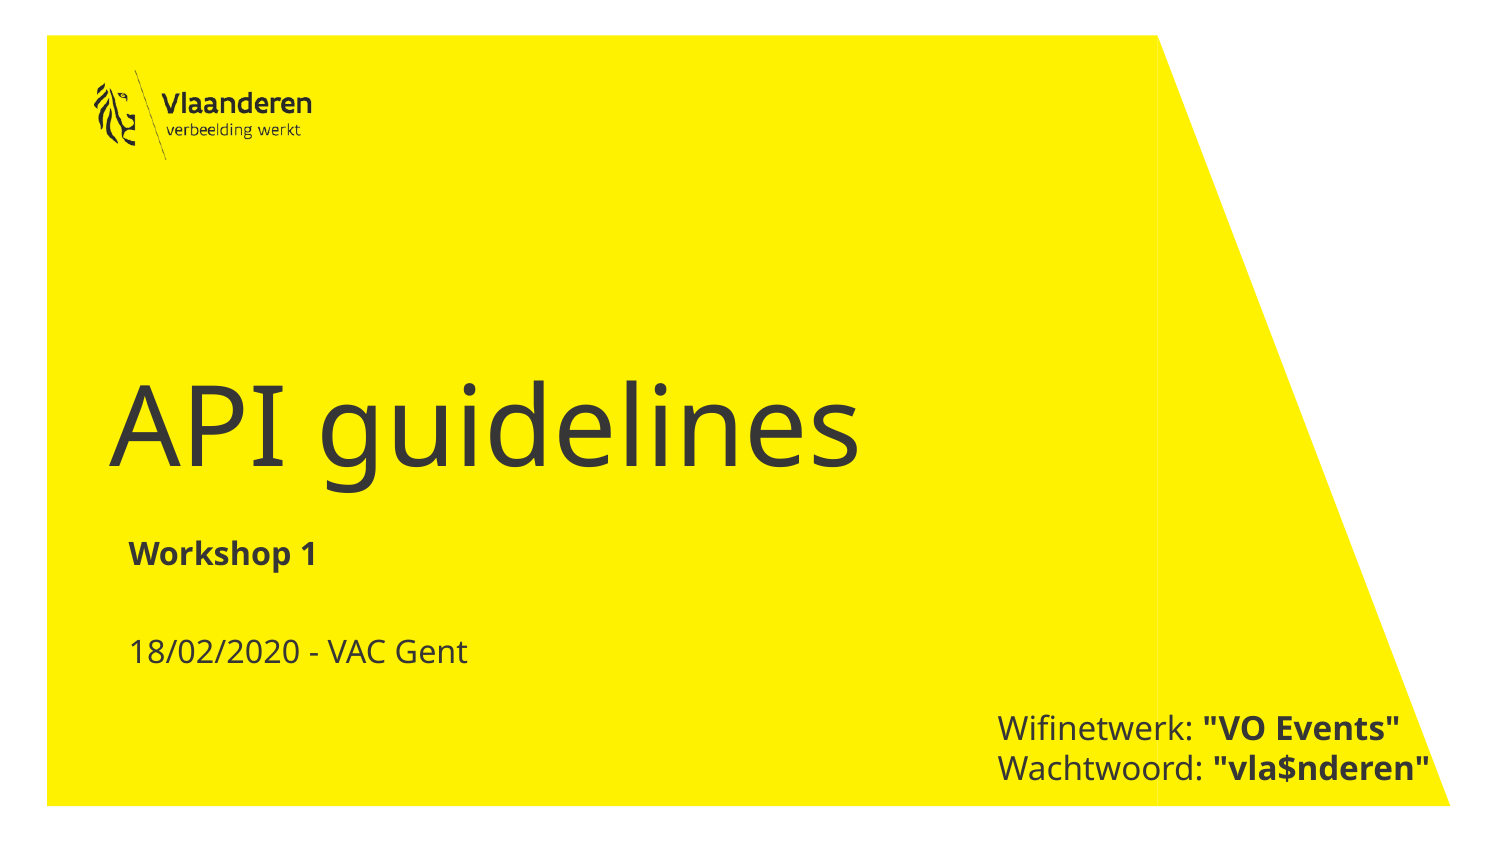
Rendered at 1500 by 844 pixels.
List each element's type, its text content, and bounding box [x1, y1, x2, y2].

text_box Wifinetwerk: "VO Events" Wachtwoord: "vla$nderen" [982, 445, 1500, 802]
picture [94, 70, 399, 160]
title API guidelines [94, 310, 1255, 505]
subtitle Workshop 1 18/02/2020 - VAC Gent [96, 513, 982, 644]
